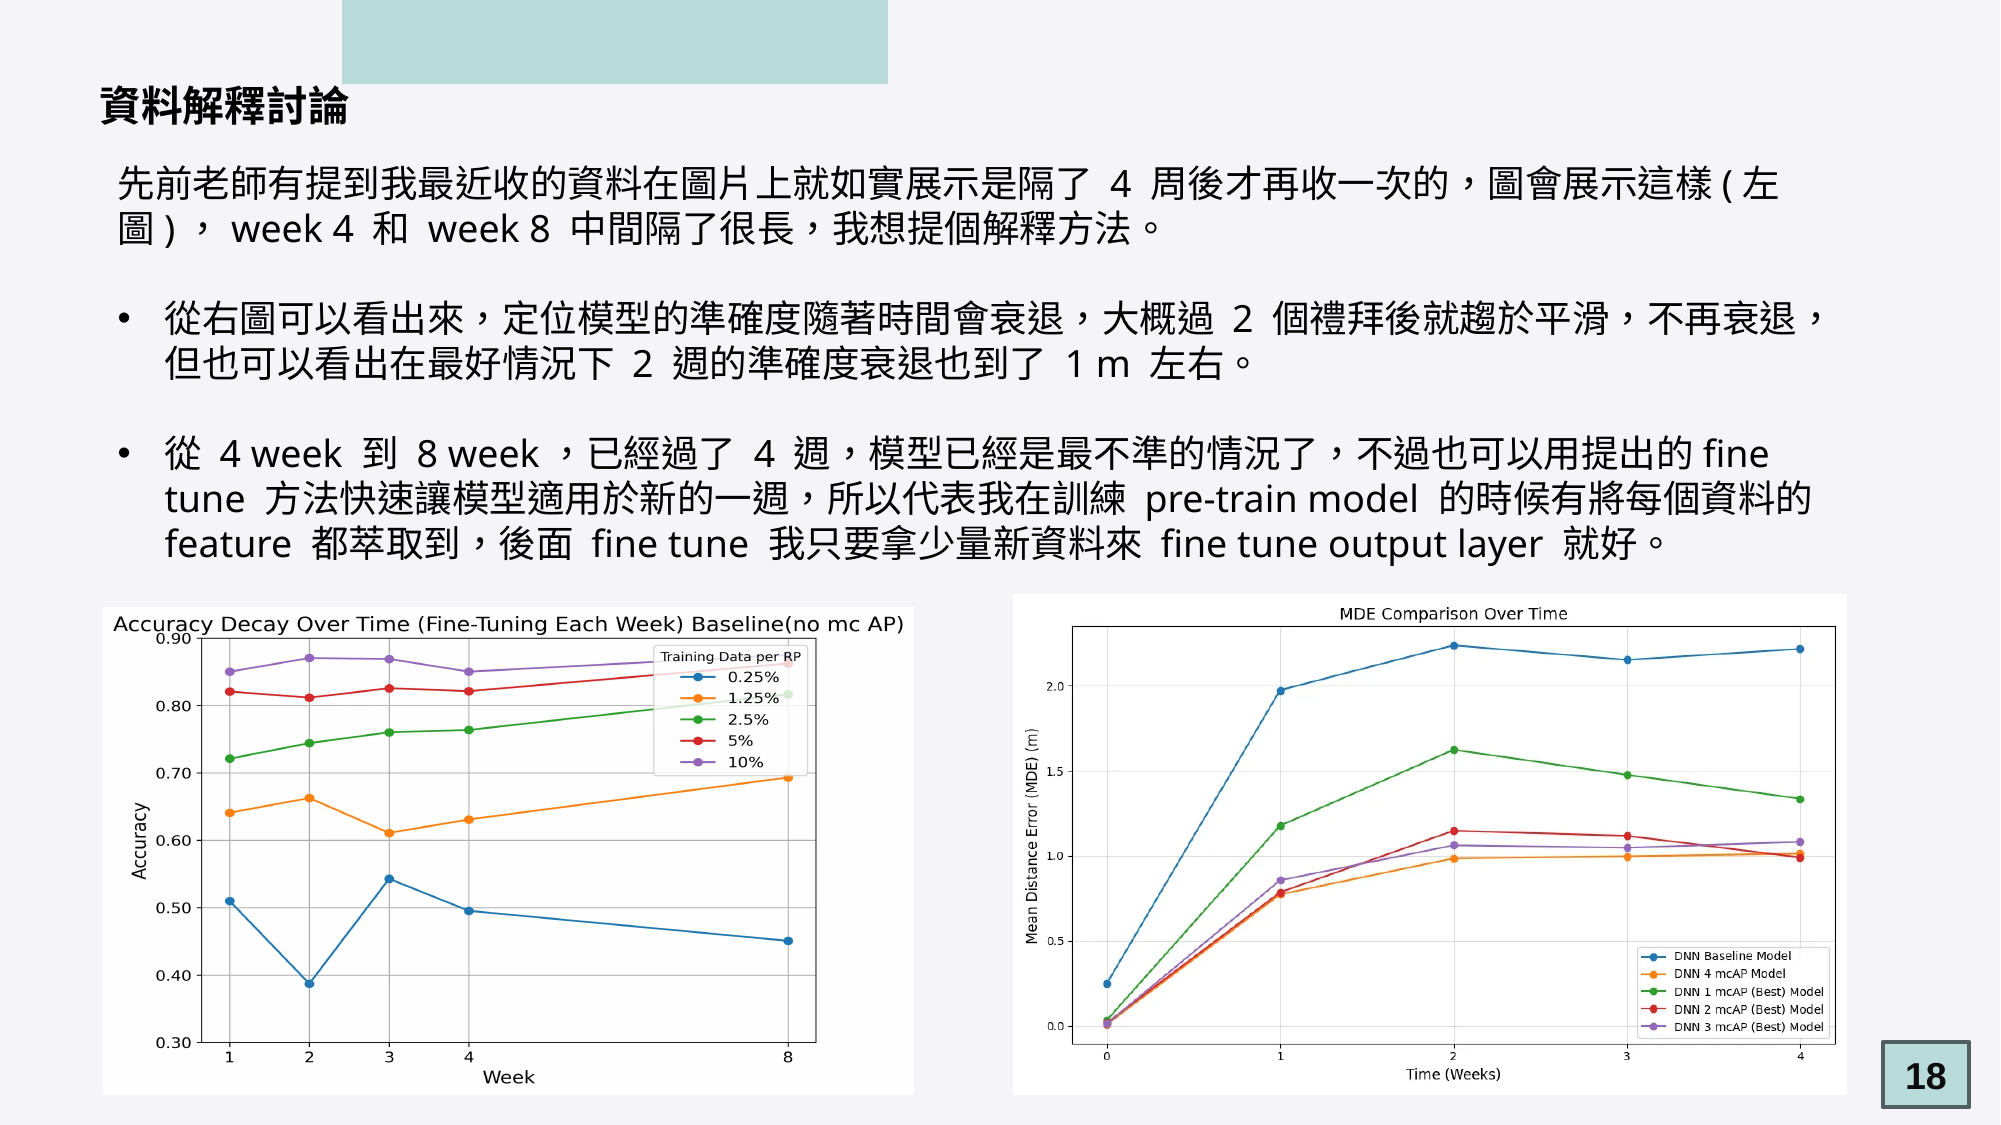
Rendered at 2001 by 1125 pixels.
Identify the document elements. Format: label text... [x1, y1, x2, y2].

text_box 先前老師有提到我最近收的資料在圖片上就如實展示是隔了 4 周後才再收一次的，圖會展示這樣(左圖)，week 4 和 week 8 中間隔了很長，我想提個解釋方法。 從右圖可以看出來，定位模型的準確度隨著時間會衰退，大概過 2 個禮拜後就趨於平滑，不再衰退，但也可以看出在最好情況下 2 週的準確度衰退也到了 1 m 左右。 從 4 week 到 8 week，已經過了 4 週，模型已經是最不準的情況了，不過也可以用提出的fine tune 方法快速讓模型適用於新的一週，所以代表我在訓練 pre-train model 的時候有將每個資料的 feature 都萃取到，後面 fine tune 我只要拿少量新資料來 fine tune output layer 就好。 [102, 152, 1870, 573]
picture [102, 607, 914, 1095]
text_box 資料解釋討論 [84, 71, 484, 137]
text_box [342, 0, 888, 85]
picture [1013, 593, 1847, 1095]
text_box 18 [1881, 1040, 1971, 1109]
